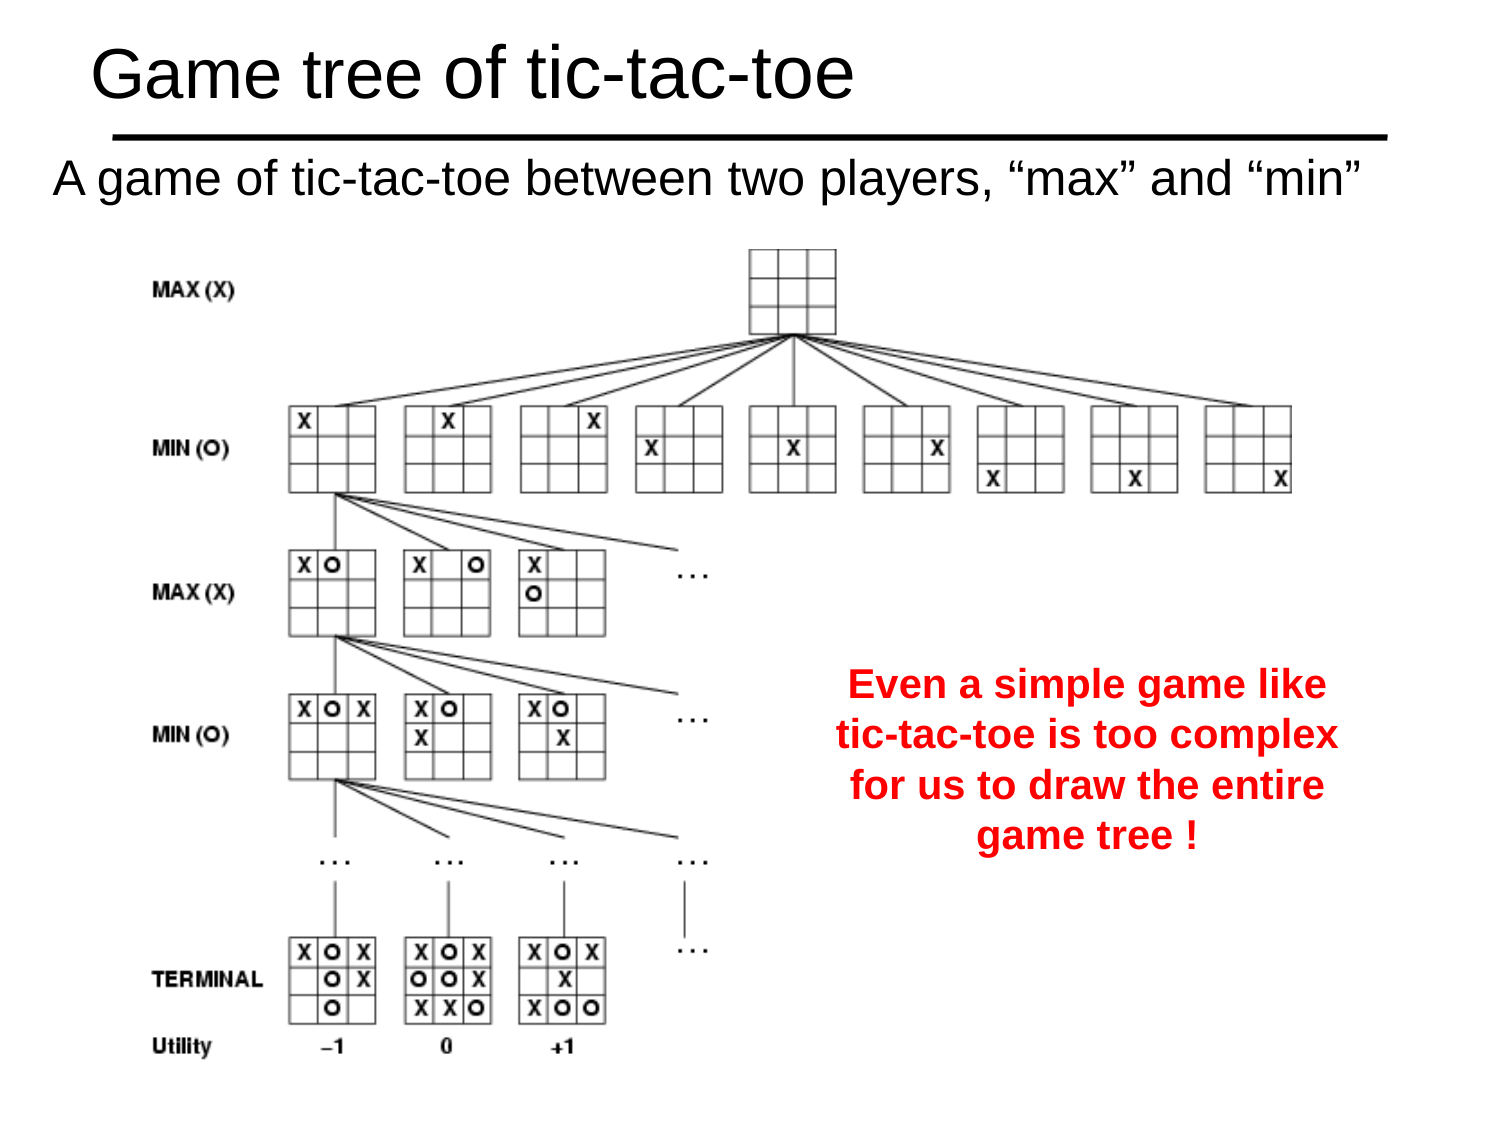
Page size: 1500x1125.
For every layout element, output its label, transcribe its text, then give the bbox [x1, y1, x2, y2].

title Game tree of tic-tac-toe [74, 0, 1426, 137]
list A game of tic-tac-toe between two players, “max” and “min” [37, 137, 1451, 881]
picture [149, 249, 1292, 1063]
text_box Even a simple game like tic-tac-toe is too complex for us to draw the entire game tree ! [1297, 649, 1375, 865]
